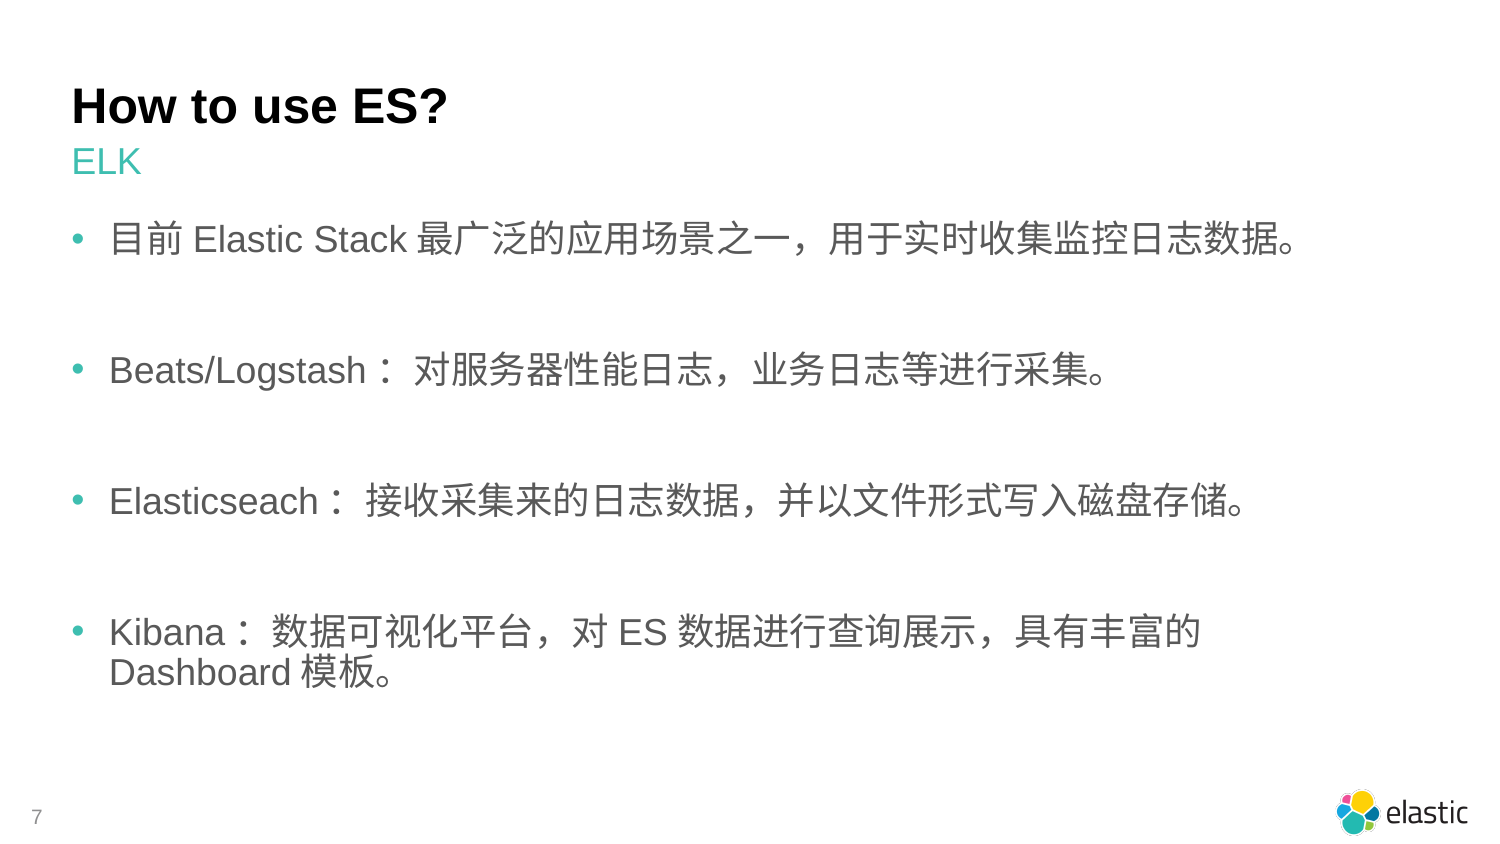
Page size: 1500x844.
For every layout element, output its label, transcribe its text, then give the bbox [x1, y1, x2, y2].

list 目前Elastic Stack最广泛的应用场景之一，用于实时收集监控日志数据。 Beats/Logstash：对服务器性能日志，业务日志等进行采集。 Elasticseach：接收采集来的日志数据，并以文件形式写入磁盘存储。 Kibana：数据可视化平台，对ES数据进行查询展示，具有丰富的Dashboard模板。 [56, 194, 1363, 677]
text_box [71, 677, 1363, 723]
title How to use ES? [56, 15, 1363, 136]
text_box ELK [56, 136, 1363, 194]
